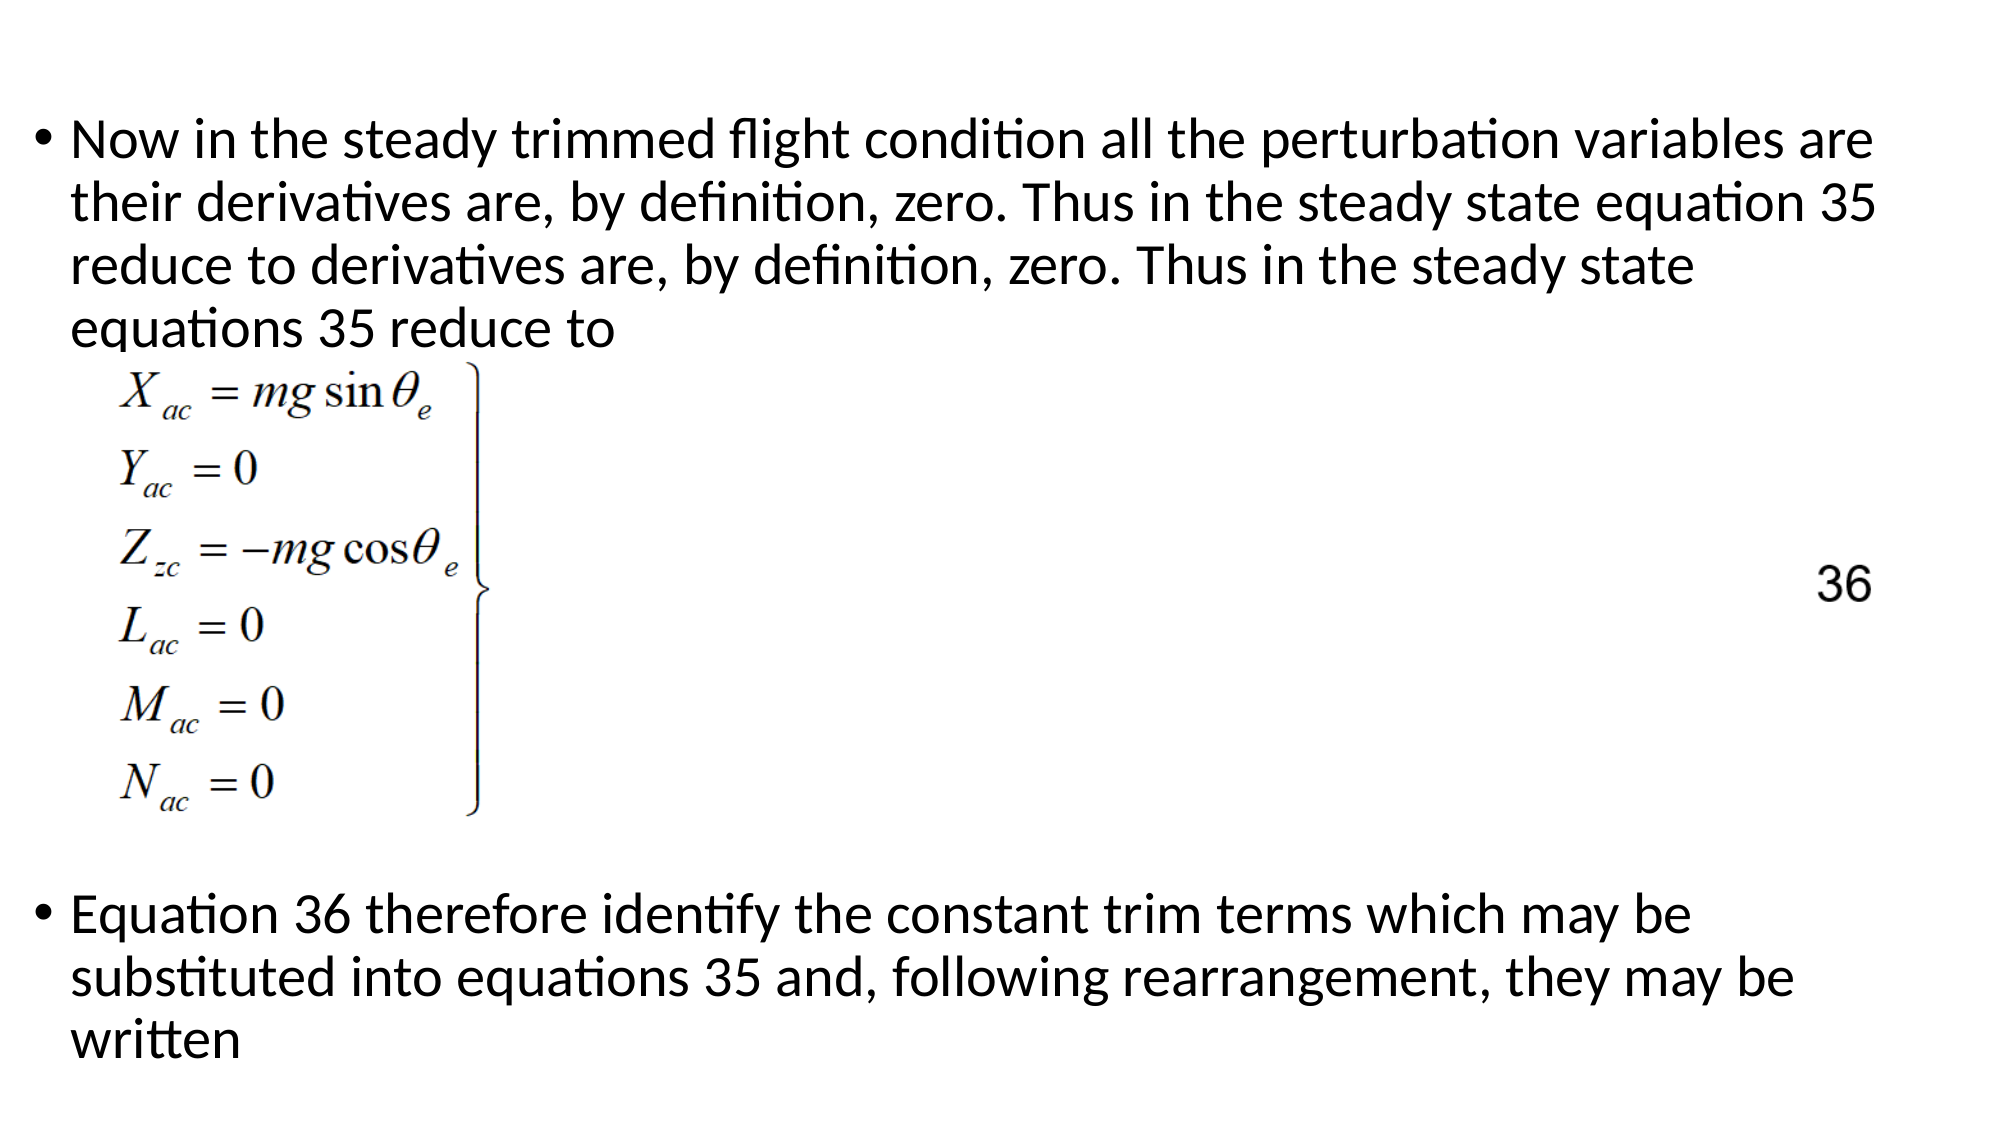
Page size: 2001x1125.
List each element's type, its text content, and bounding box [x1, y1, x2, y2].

picture [92, 352, 1953, 866]
list Now in the steady trimmed flight condition all the perturbation variables are their derivatives are, by definition, zero. Thus in the steady state equation 35 reduce to derivatives are, by definition, zero. Thus in the steady state equations 35 reduce to Equation 36 therefore identify the constant trim terms which may be substituted into equations 35 and, following rearrangement, they may be written [18, 101, 1908, 1118]
